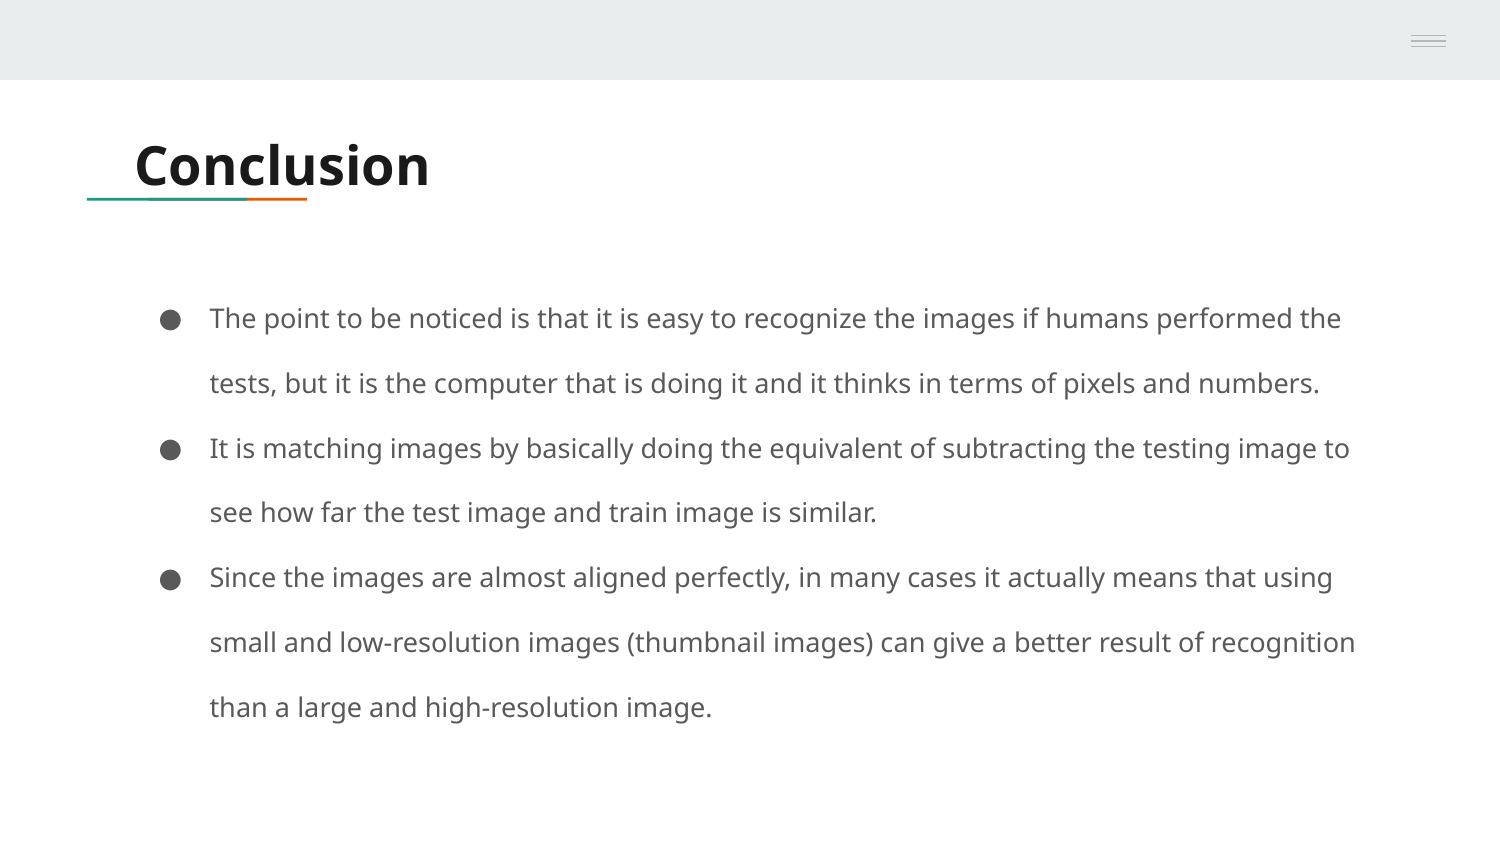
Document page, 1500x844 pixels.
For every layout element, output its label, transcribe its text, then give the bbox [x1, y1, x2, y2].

list The point to be noticed is that it is easy to recognize the images if humans performed the tests, but it is the computer that is doing it and it thinks in terms of pixels and numbers. It is matching images by basically doing the equivalent of subtracting the testing image to see how far the test image and train image is similar. Since the images are almost aligned perfectly, in many cases it actually means that using small and low-resolution images (thumbnail images) can give a better result of recognition than a large and high-resolution image. [119, 253, 1381, 703]
title Conclusion [119, 116, 1381, 205]
